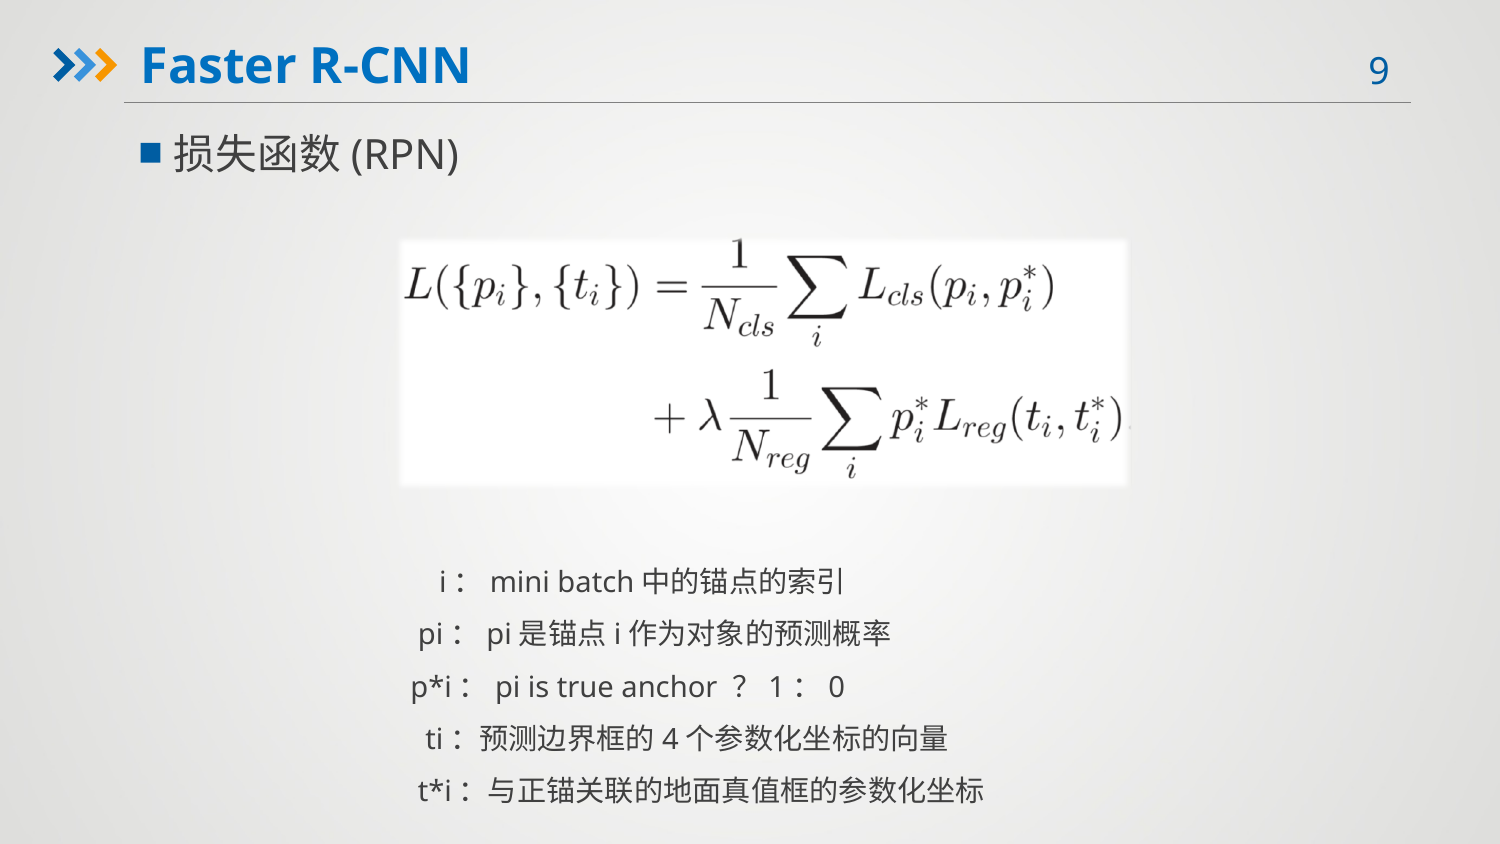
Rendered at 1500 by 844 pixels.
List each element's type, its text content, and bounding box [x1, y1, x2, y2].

text_box [139, 141, 163, 165]
picture [0, 0, 1500, 844]
text_box Faster R-CNN [140, 32, 491, 95]
text_box 损失函数(RPN) [159, 120, 691, 185]
text_box i：mini batch中的锚点的索引 pi：pi是锚点i作为对象的预测概率 p*i：pi is true anchor ？1：0 ti：预测边界框的4个参数化坐标的向量 t*i：与正锚关联的地面真值框的参数化坐标 [395, 538, 1247, 844]
